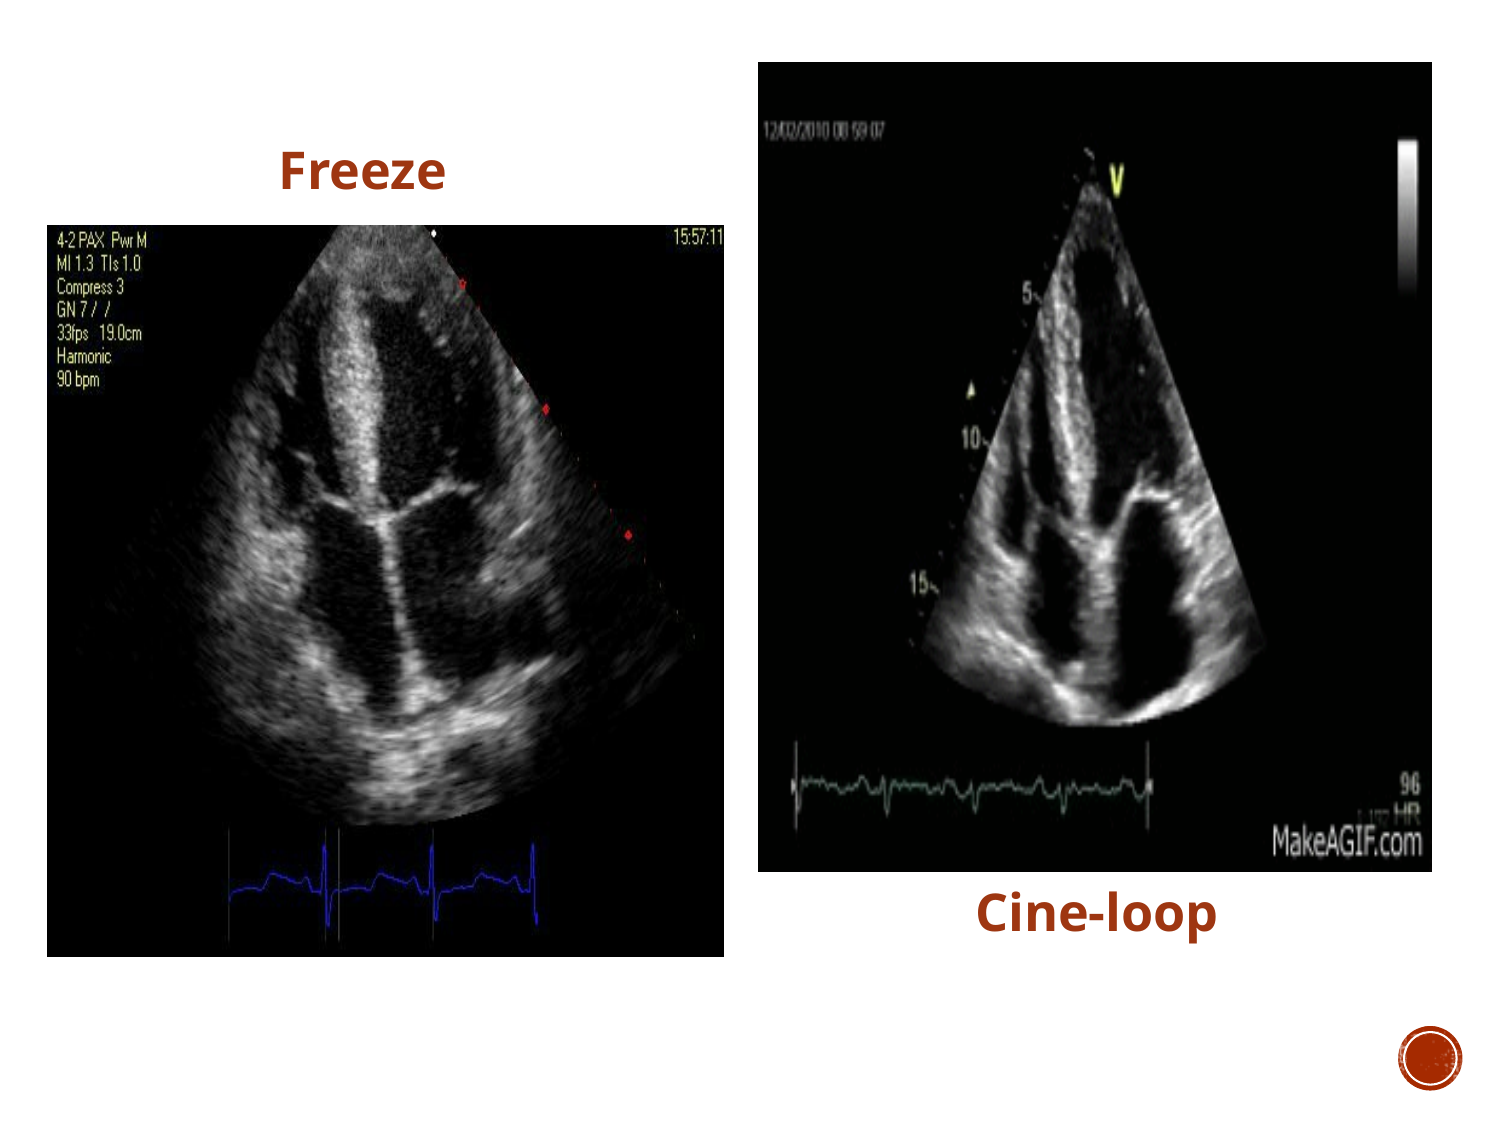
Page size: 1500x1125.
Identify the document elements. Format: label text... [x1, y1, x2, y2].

picture [47, 225, 724, 957]
picture [758, 62, 1432, 872]
list Freeze [113, 120, 714, 225]
list Cine-loop [810, 873, 1411, 968]
title B-Mode Image [112, 79, 758, 344]
